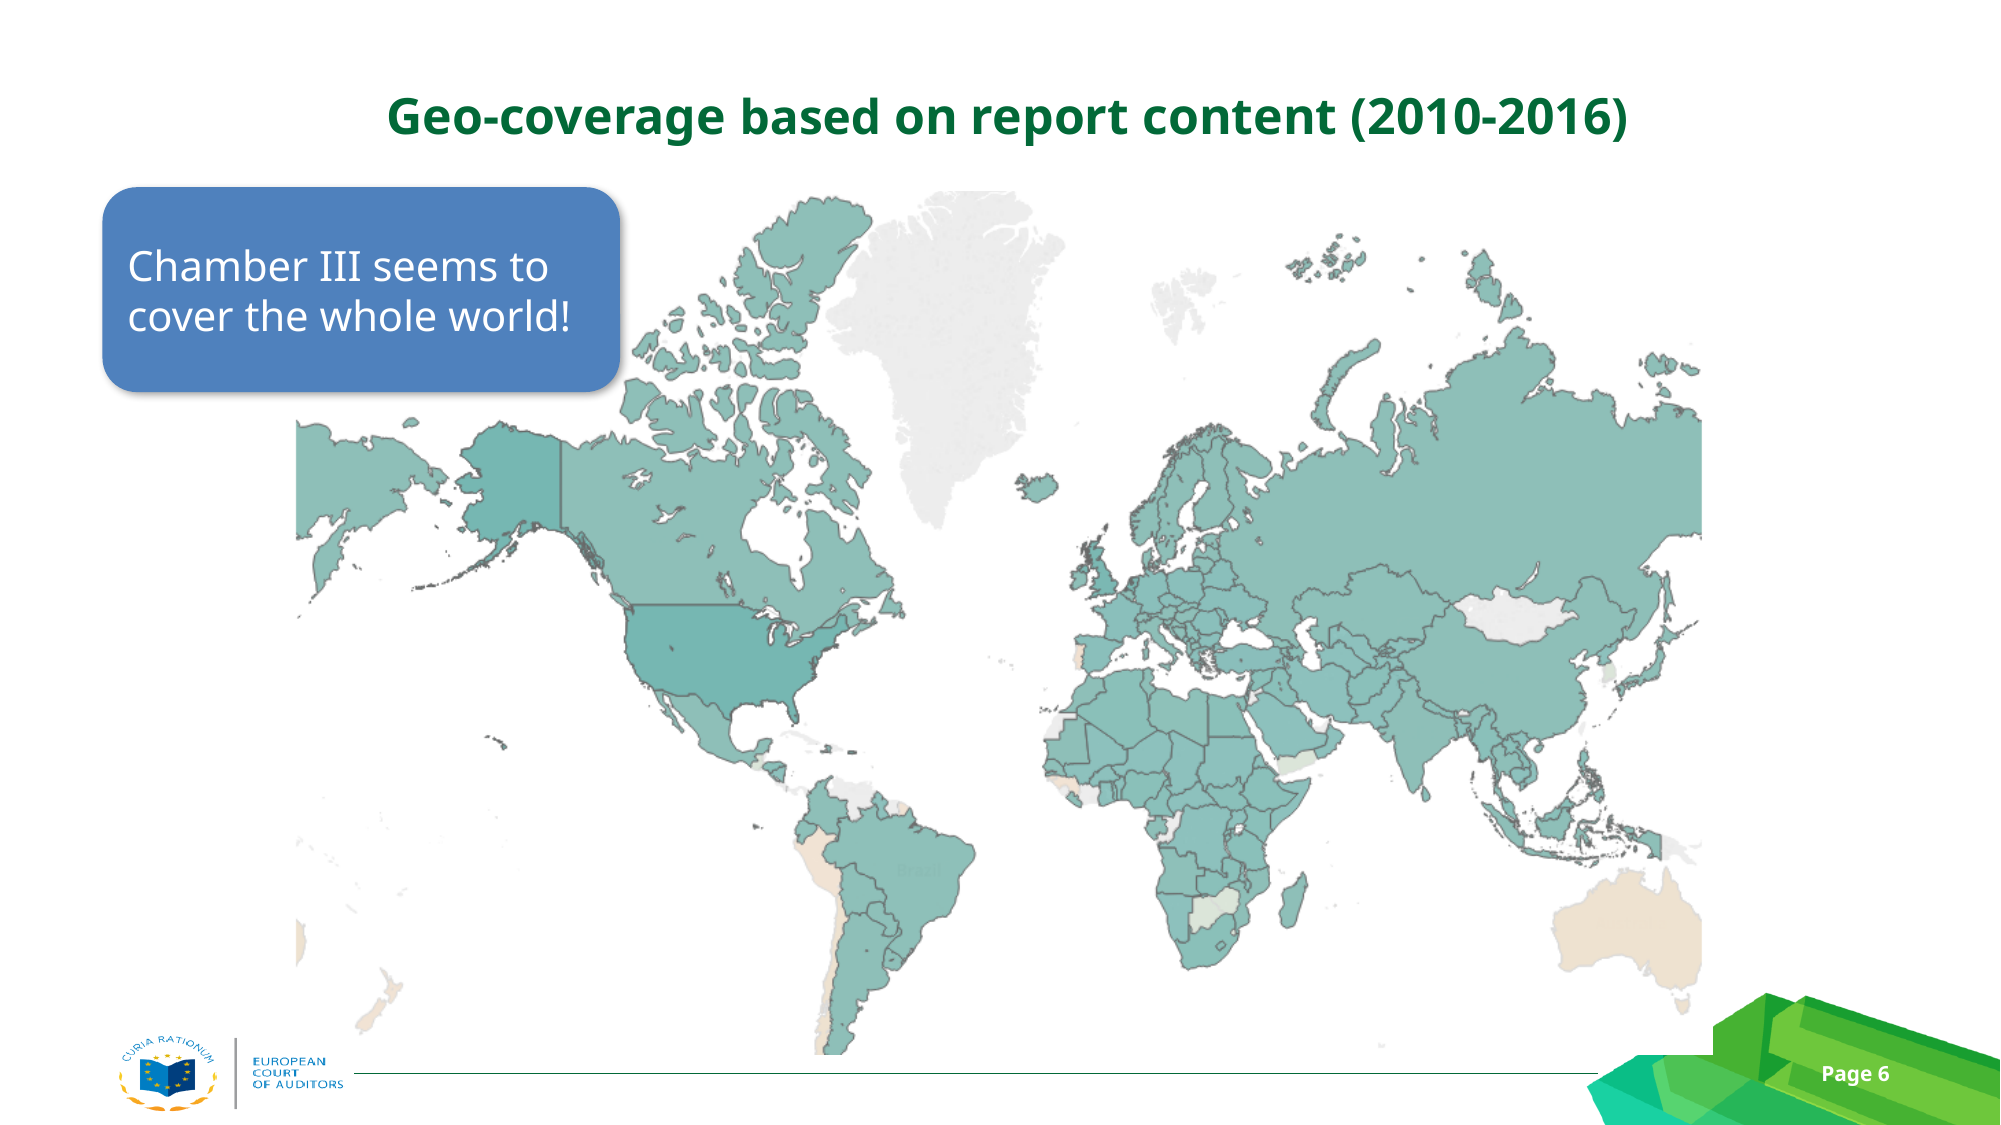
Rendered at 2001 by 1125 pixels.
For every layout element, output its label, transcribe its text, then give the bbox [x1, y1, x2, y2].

picture [109, 191, 2000, 1125]
text_box Geo-coverage based on report content (2010-2016) [125, 74, 1890, 146]
text_box Chamber III seems to cover the whole world! [102, 187, 600, 393]
slide_number Page 6 [1496, 1053, 1890, 1095]
text_box [109, 69, 1874, 141]
